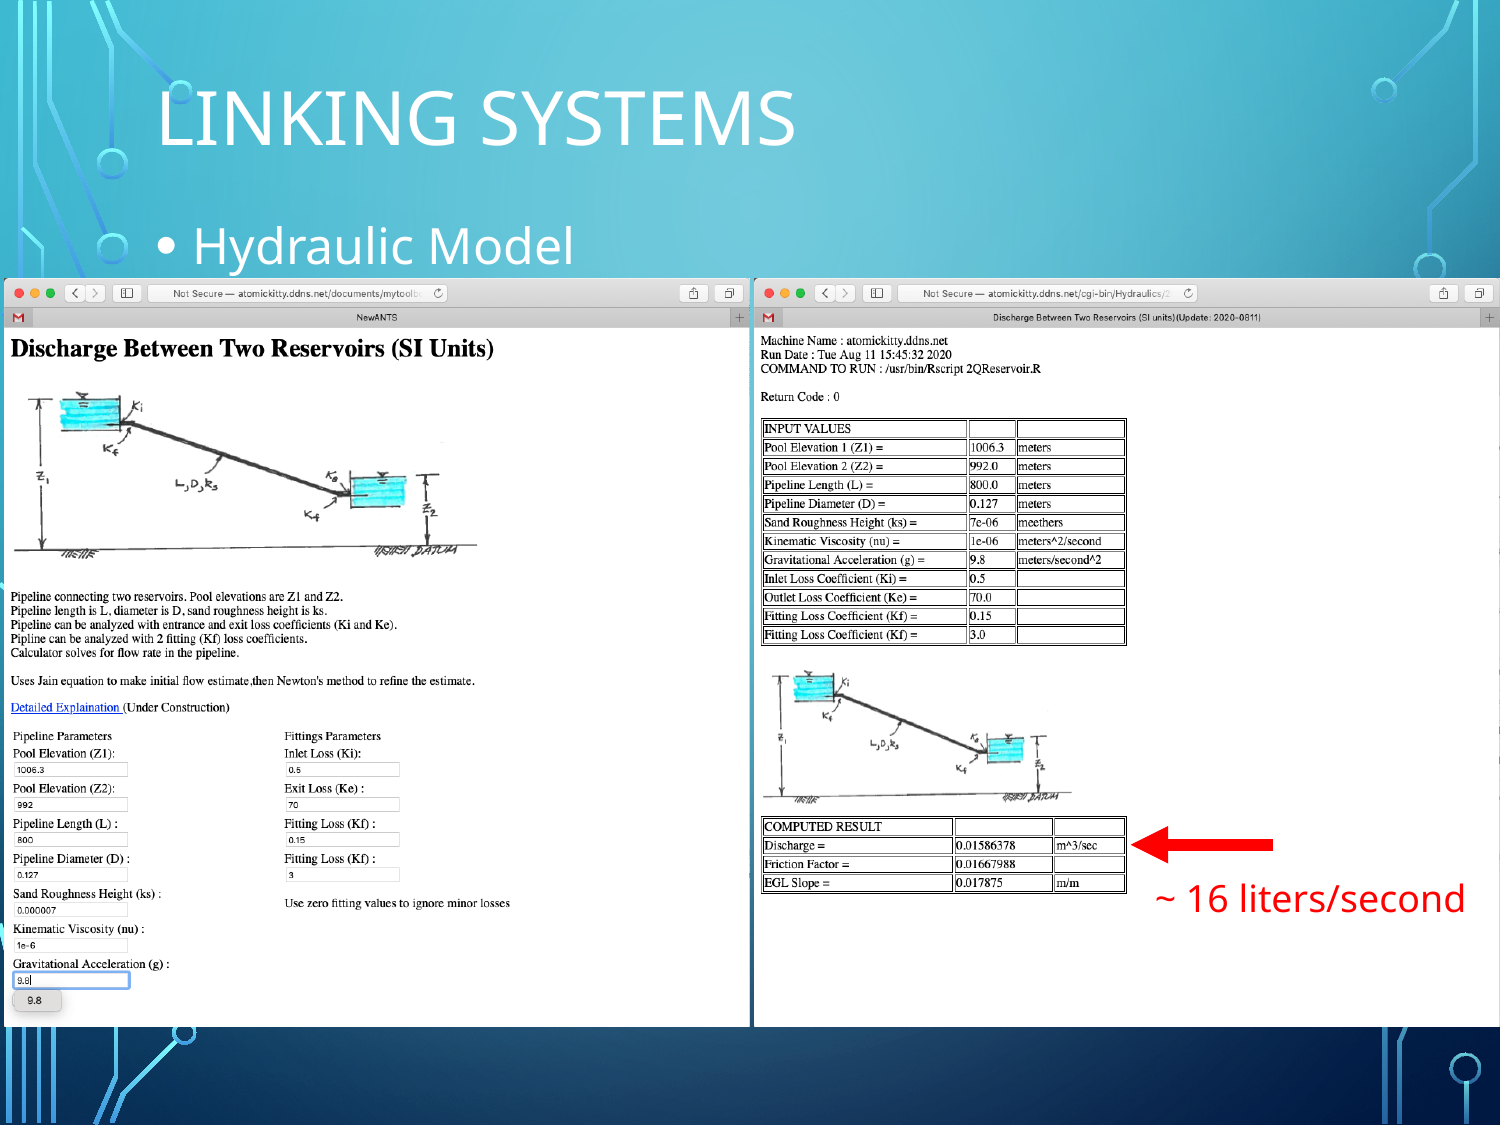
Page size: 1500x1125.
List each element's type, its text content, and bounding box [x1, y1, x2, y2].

picture [3, 278, 751, 1028]
list Hydraulic Model [140, 195, 1360, 1088]
title Linking systems [140, 0, 1360, 195]
picture [753, 278, 1500, 1028]
